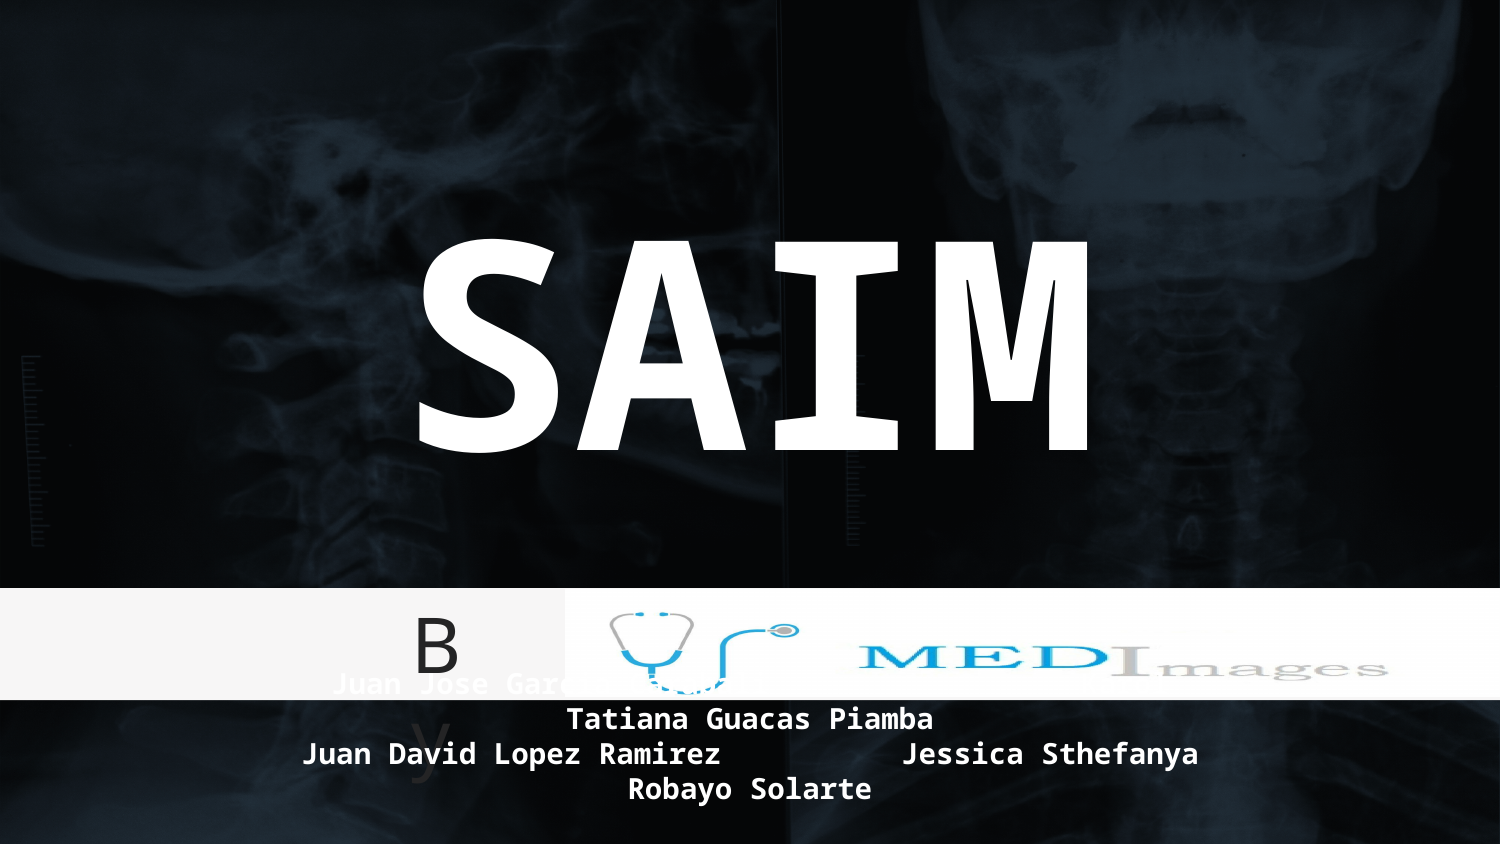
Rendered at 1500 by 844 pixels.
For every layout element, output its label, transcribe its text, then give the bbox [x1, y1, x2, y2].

title SAIM [191, 205, 1309, 524]
text_box By [396, 580, 512, 696]
picture [0, 0, 1500, 588]
picture [0, 701, 1500, 844]
title Juan Jose Garcia Carabali Karol Tatiana Guacas Piamba Juan David Lopez Ramirez Jessica Sthefanya Robayo Solarte [270, 696, 1230, 820]
picture [564, 589, 1500, 697]
